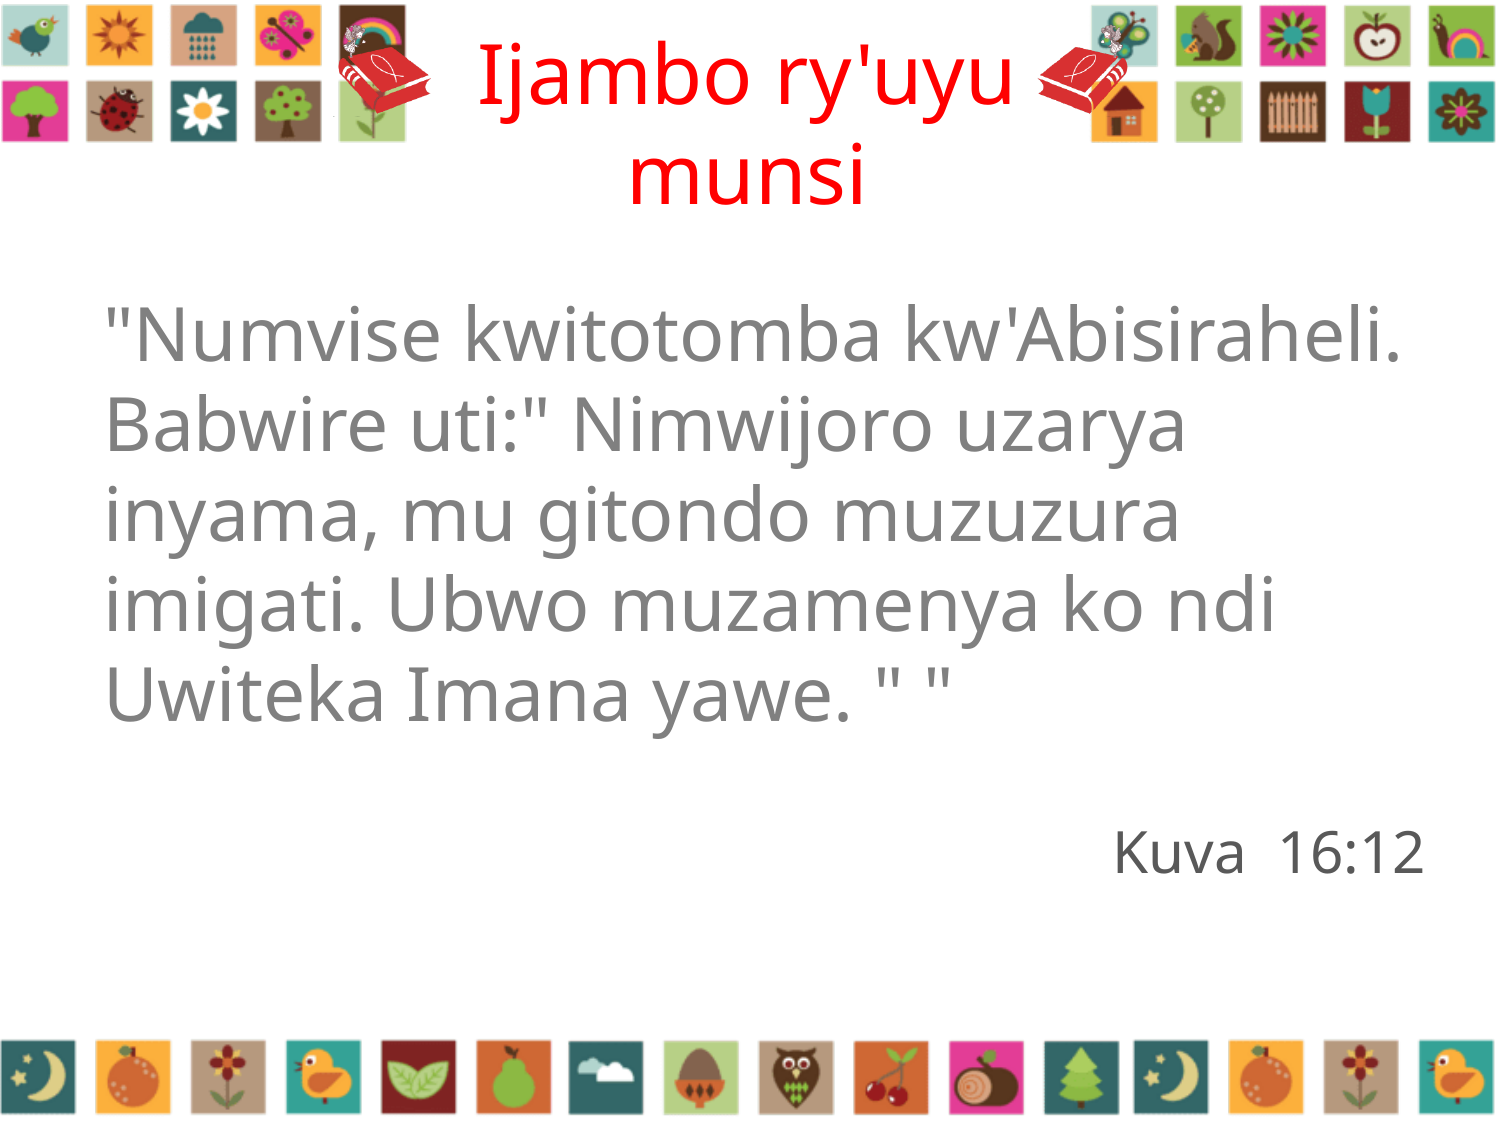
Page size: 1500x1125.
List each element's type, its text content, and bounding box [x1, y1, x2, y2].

text_box Ijambo ry'uyu munsi [414, 13, 1080, 229]
picture [0, 3, 463, 150]
text_box "Numvise kwitotomba kw'Abisiraheli. Babwire uti:" Nimwijoro uzarya inyama, mu gitondo muzuzura imigati. Ubwo muzamenya ko ndi Uwiteka Imana yawe. " " [88, 278, 1436, 744]
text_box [0, 1028, 1500, 1118]
text_box Kuva 16:12 [808, 807, 1441, 893]
picture [1005, 3, 1500, 150]
